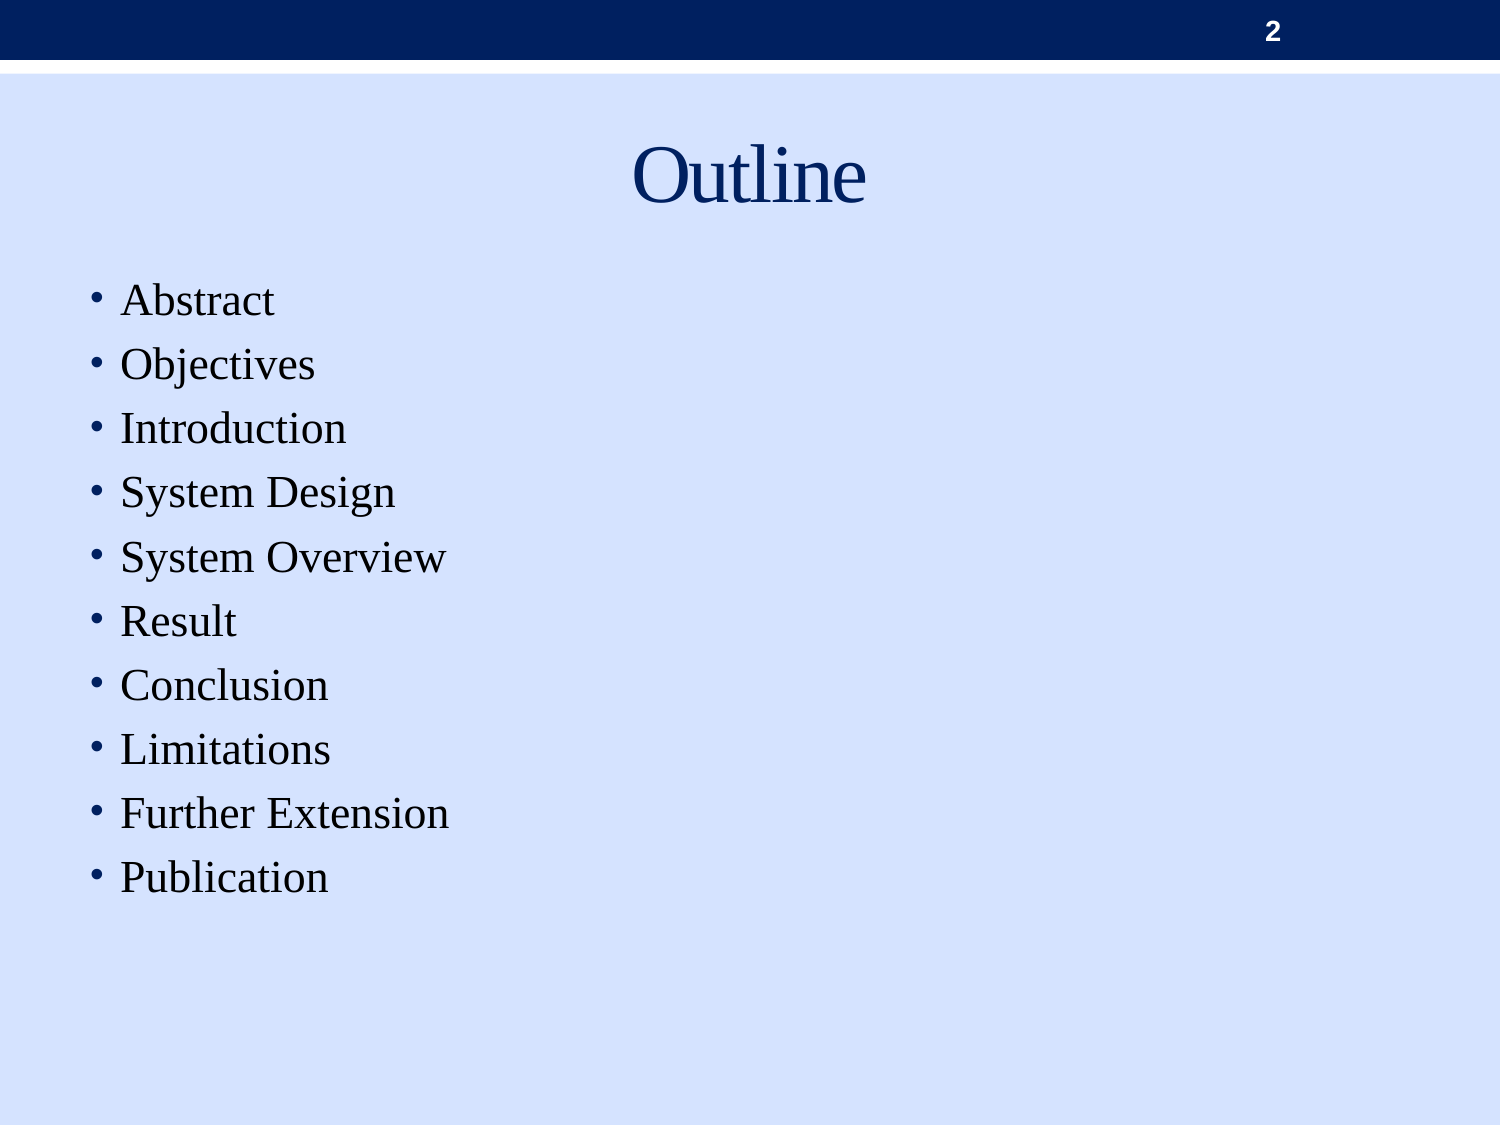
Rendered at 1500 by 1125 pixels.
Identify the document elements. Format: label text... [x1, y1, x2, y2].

title Outline [75, 87, 1425, 250]
slide_number 2 [1250, 3, 1425, 57]
list Abstract Objectives Introduction System Design System Overview Result Conclusion Limitations Further Extension Publication [75, 262, 1425, 1063]
